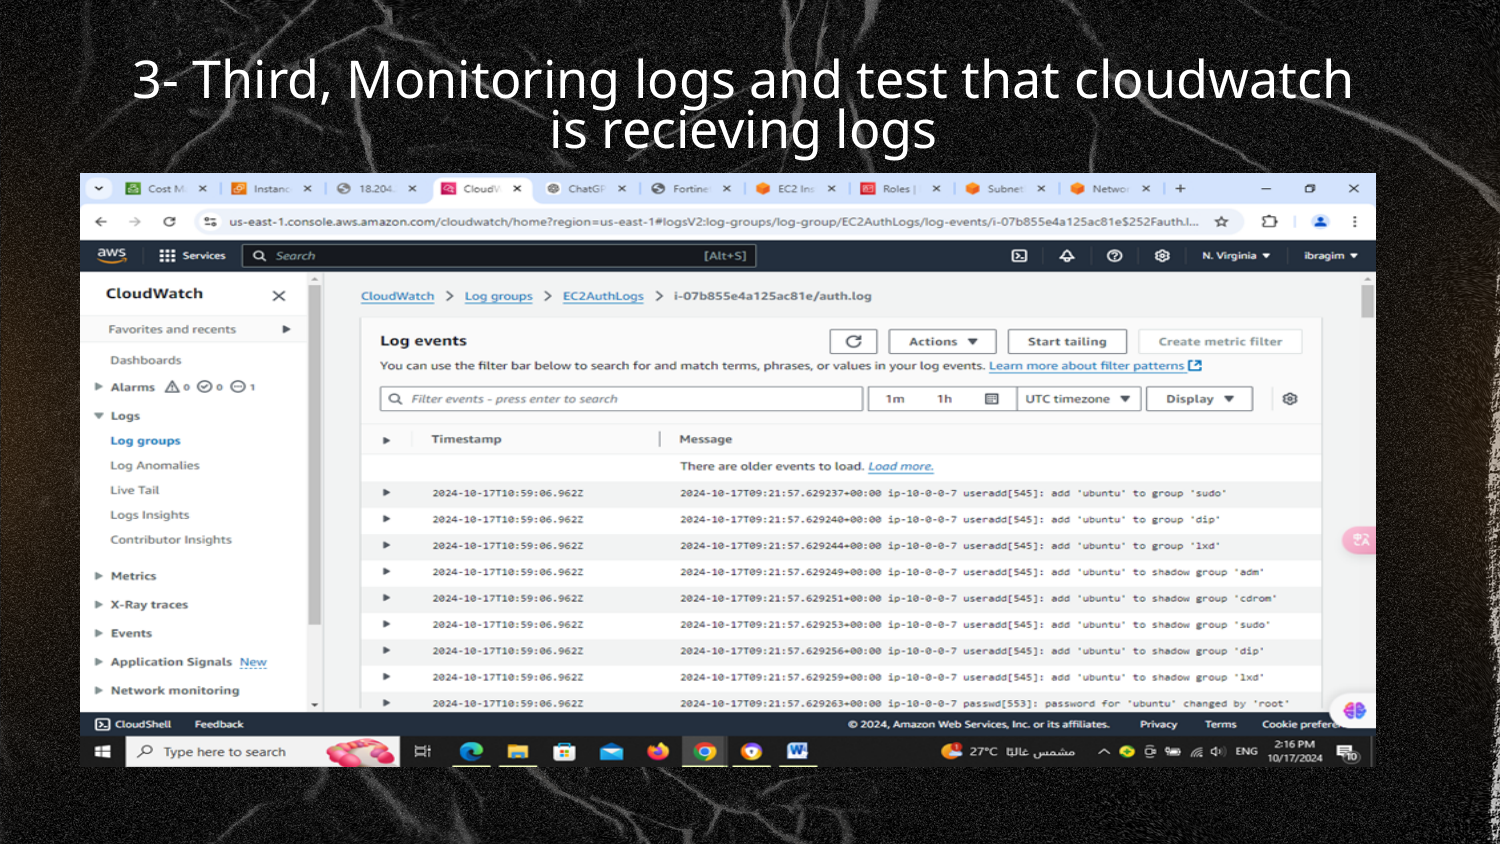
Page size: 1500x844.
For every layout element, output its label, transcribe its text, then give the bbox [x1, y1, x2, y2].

title 3- Third, Monitoring logs and test that cloudwatch is recieving logs [112, 43, 1376, 138]
picture [0, 0, 1500, 844]
